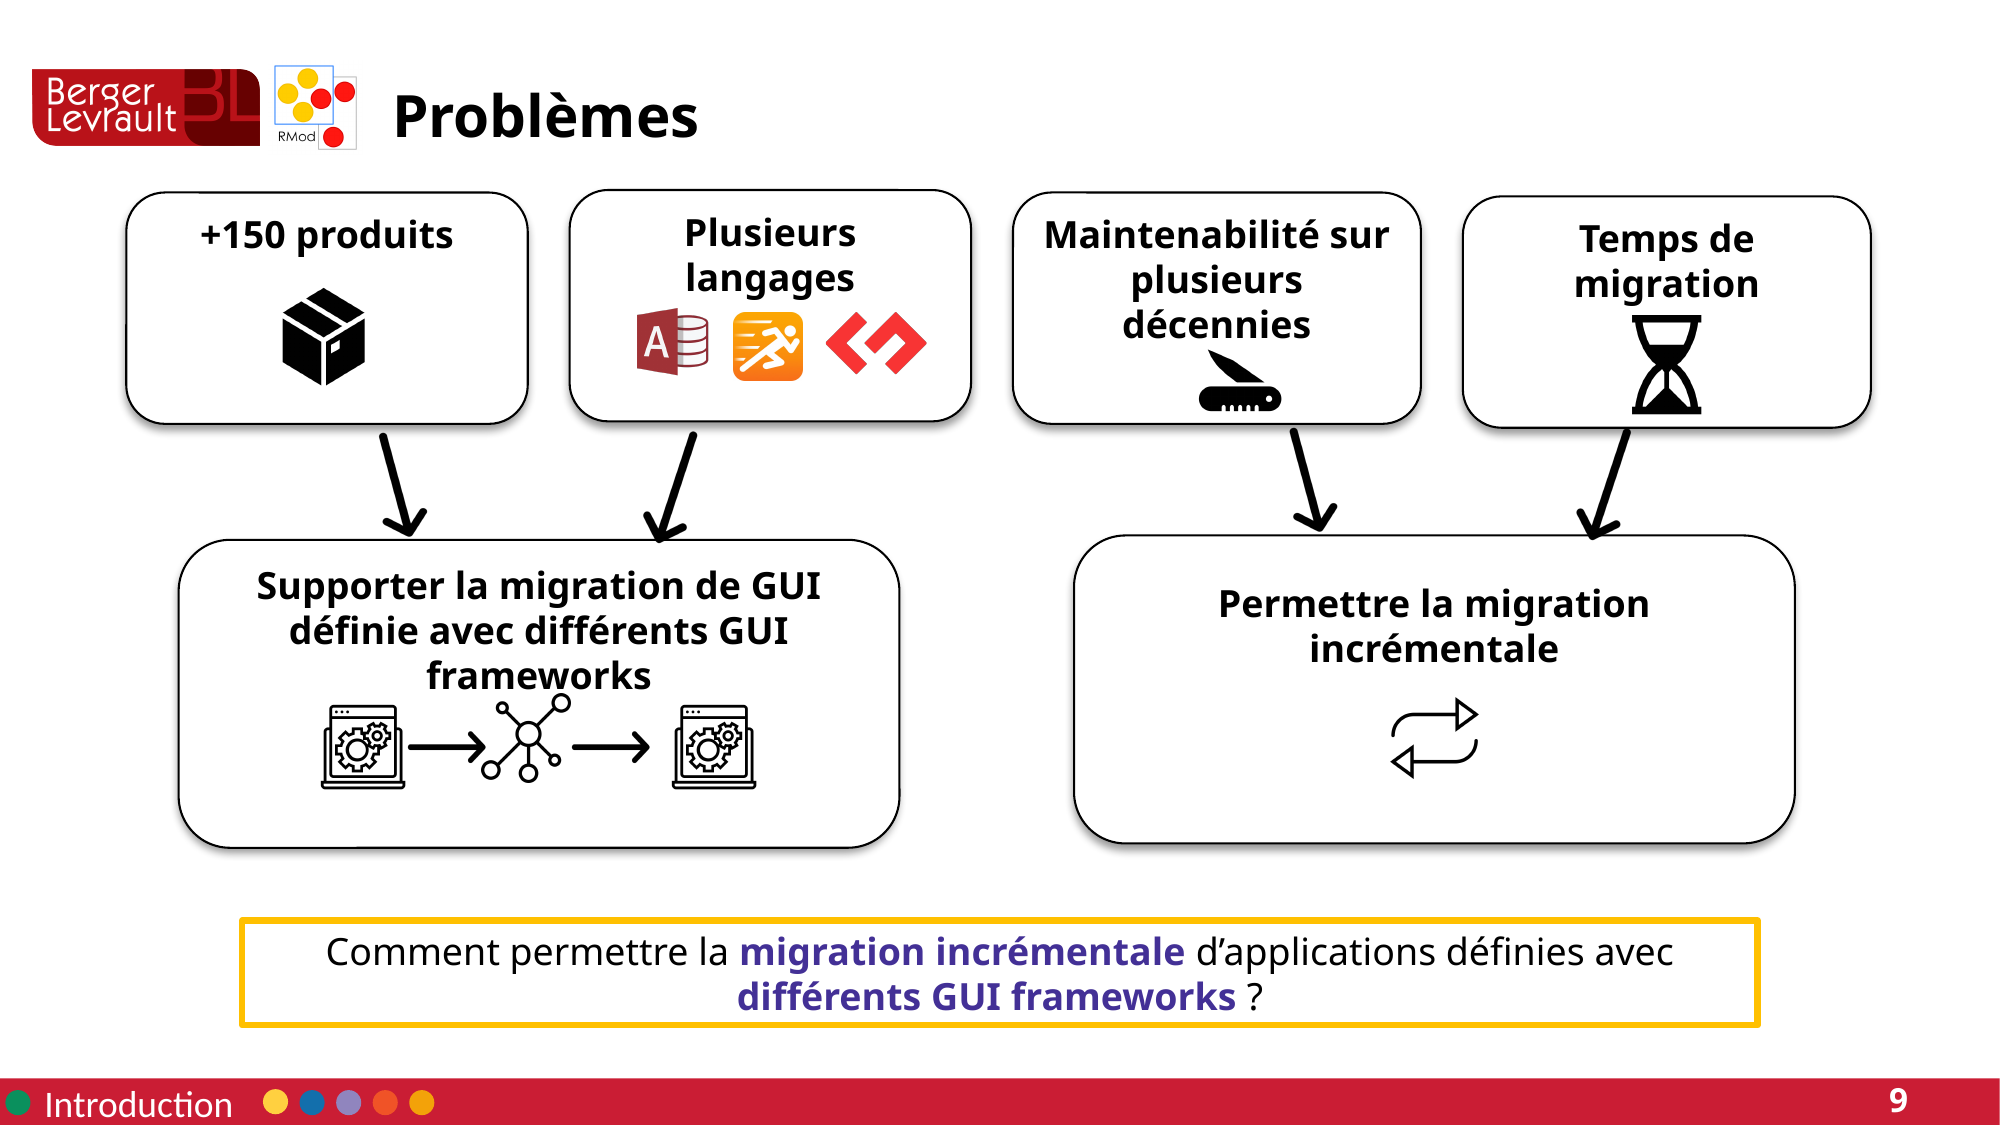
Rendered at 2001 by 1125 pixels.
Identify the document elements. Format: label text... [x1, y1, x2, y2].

text_box Comment permettre la migration incrémentale d’applications définies avec différents GUI frameworks ? [242, 920, 1758, 1026]
text_box [371, 1089, 399, 1117]
text_box Permettre la migration incrémentale [1073, 534, 1796, 845]
picture [1230, 420, 1383, 553]
text_box [4, 1089, 29, 1117]
picture [319, 438, 473, 543]
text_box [126, 190, 1871, 438]
slide_number 9 [1832, 1078, 1965, 1125]
title Problèmes [377, 79, 1906, 183]
text_box Introduction [29, 1072, 271, 1125]
picture [596, 438, 756, 551]
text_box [178, 539, 900, 848]
picture [268, 60, 363, 155]
picture [32, 69, 260, 146]
picture [1529, 420, 1690, 564]
picture [1390, 693, 1479, 783]
text_box [408, 1089, 436, 1117]
text_box [262, 1089, 289, 1115]
text_box [298, 1089, 326, 1117]
text_box [335, 1089, 363, 1117]
